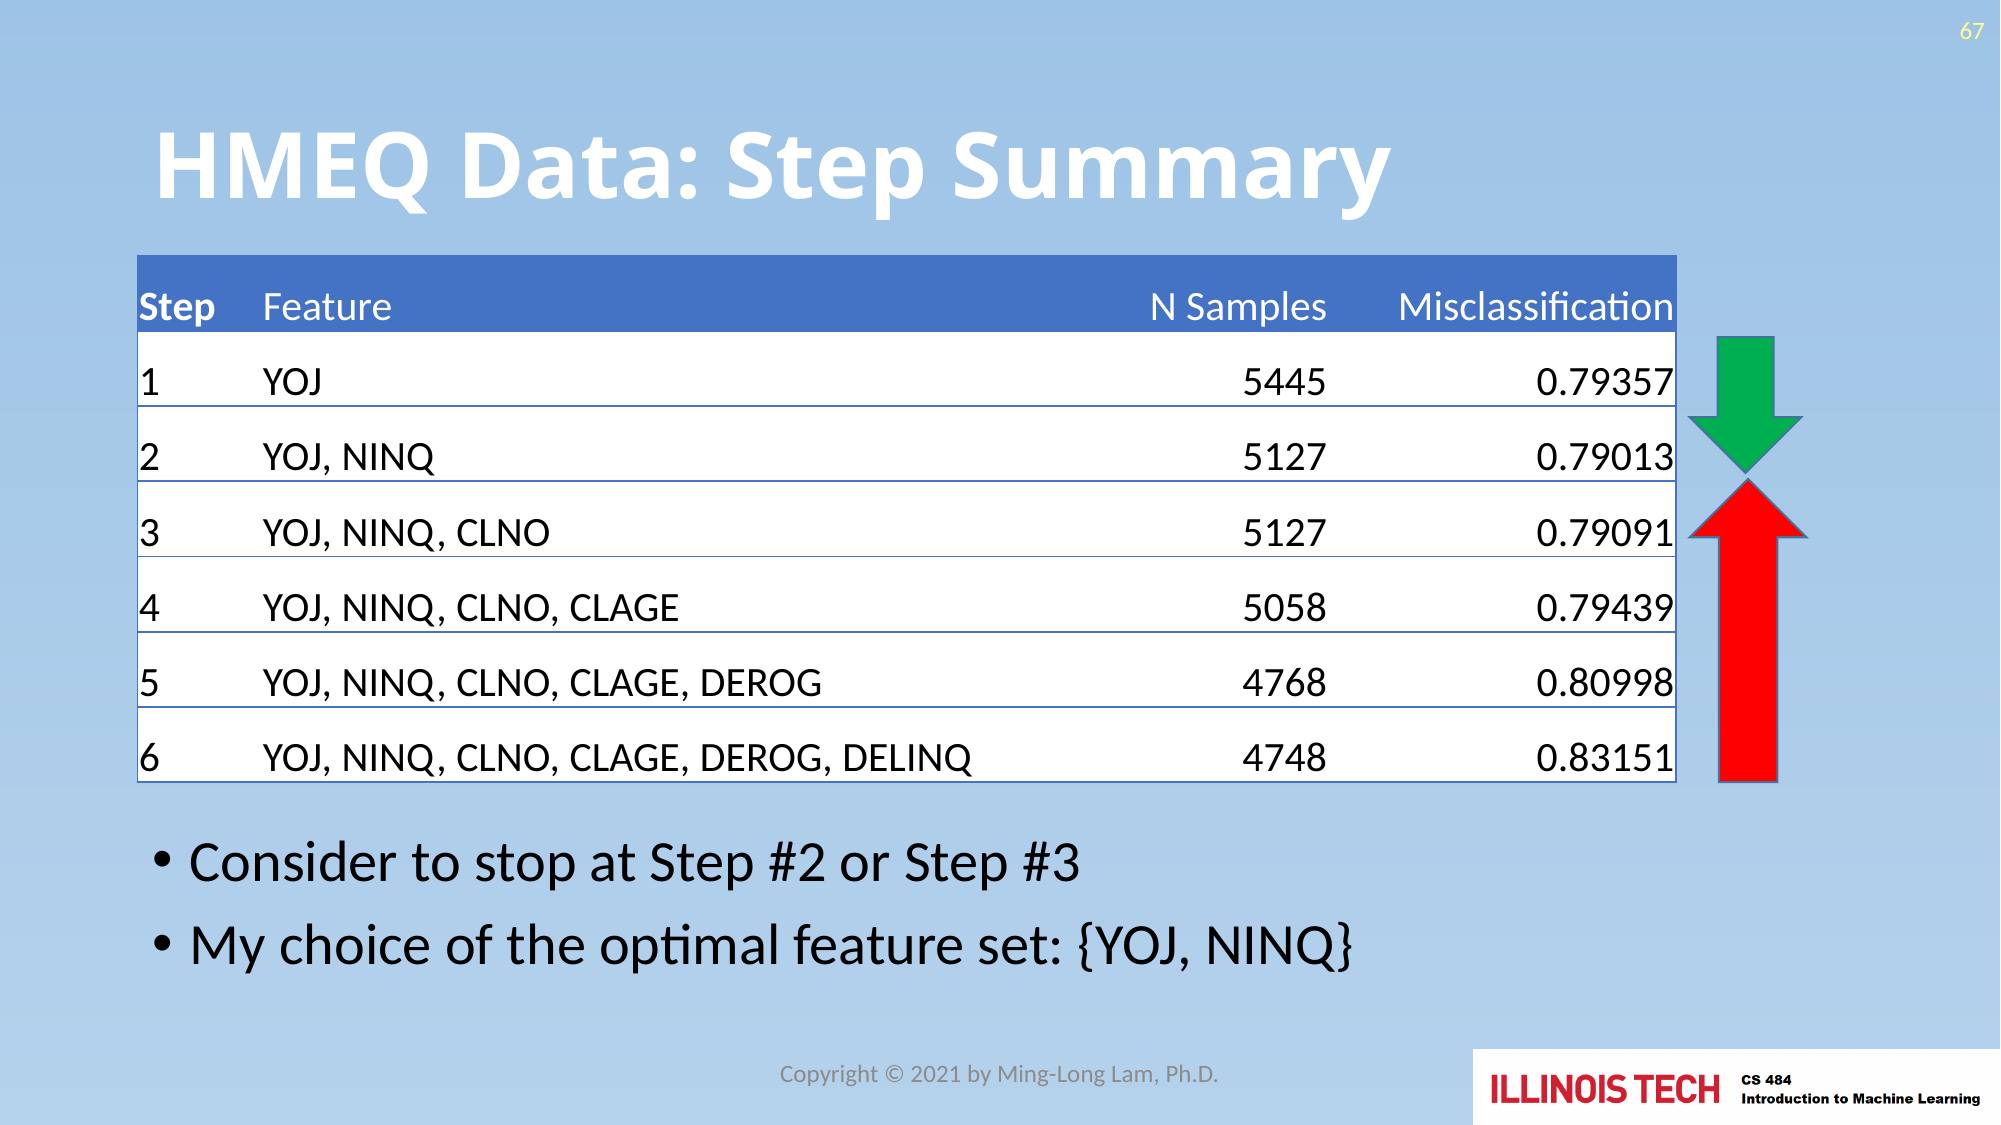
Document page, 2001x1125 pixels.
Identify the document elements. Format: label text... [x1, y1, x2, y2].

table_header Misclassification [1329, 257, 1675, 330]
table_cell 0.79357 [1329, 332, 1675, 405]
table_cell YOJ [262, 332, 1012, 405]
list Consider to stop at Step #2 or Step #3 My choice of the optimal feature set: {YOJ, NINQ} [137, 823, 1863, 1002]
table_cell YOJ, NINQ [262, 407, 1012, 480]
table_cell 3 [138, 482, 262, 556]
table_cell 4768 [1012, 633, 1329, 706]
table_cell 0.83151 [1329, 708, 1675, 781]
table_cell 0.79013 [1329, 407, 1675, 480]
table_cell YOJ, NINQ, CLNO, CLAGE [262, 557, 1012, 631]
footer Copyright © 2021 by Ming-Long Lam, Ph.D. [662, 1042, 1338, 1103]
table_cell 1 [138, 332, 262, 405]
table_cell 6 [138, 708, 262, 781]
table_cell 0.79091 [1329, 482, 1675, 556]
table_cell 5 [138, 633, 262, 706]
table_cell 2 [138, 407, 262, 480]
table_cell 5445 [1012, 332, 1329, 405]
table_cell 4 [138, 557, 262, 631]
table_header N Samples [1012, 257, 1329, 330]
table_cell YOJ, NINQ, CLNO, CLAGE, DEROG, DELINQ [262, 708, 1012, 781]
text_box [1687, 336, 1804, 475]
table_cell 0.79439 [1329, 557, 1675, 631]
table_header Step [138, 257, 262, 330]
table_header Feature [262, 257, 1012, 330]
table_cell YOJ, NINQ, CLNO [262, 482, 1012, 556]
text_box [1687, 477, 1810, 784]
table_cell 4748 [1012, 708, 1329, 781]
title HMEQ Data: Step Summary [137, 59, 1863, 278]
picture [1473, 1049, 2000, 1125]
table_cell 5127 [1012, 407, 1329, 480]
table_cell 0.80998 [1329, 633, 1675, 706]
table_cell YOJ, NINQ, CLNO, CLAGE, DEROG [262, 633, 1012, 706]
slide_number 67 [1550, 0, 2000, 60]
table_cell 5058 [1012, 557, 1329, 631]
table_cell 5127 [1012, 482, 1329, 556]
